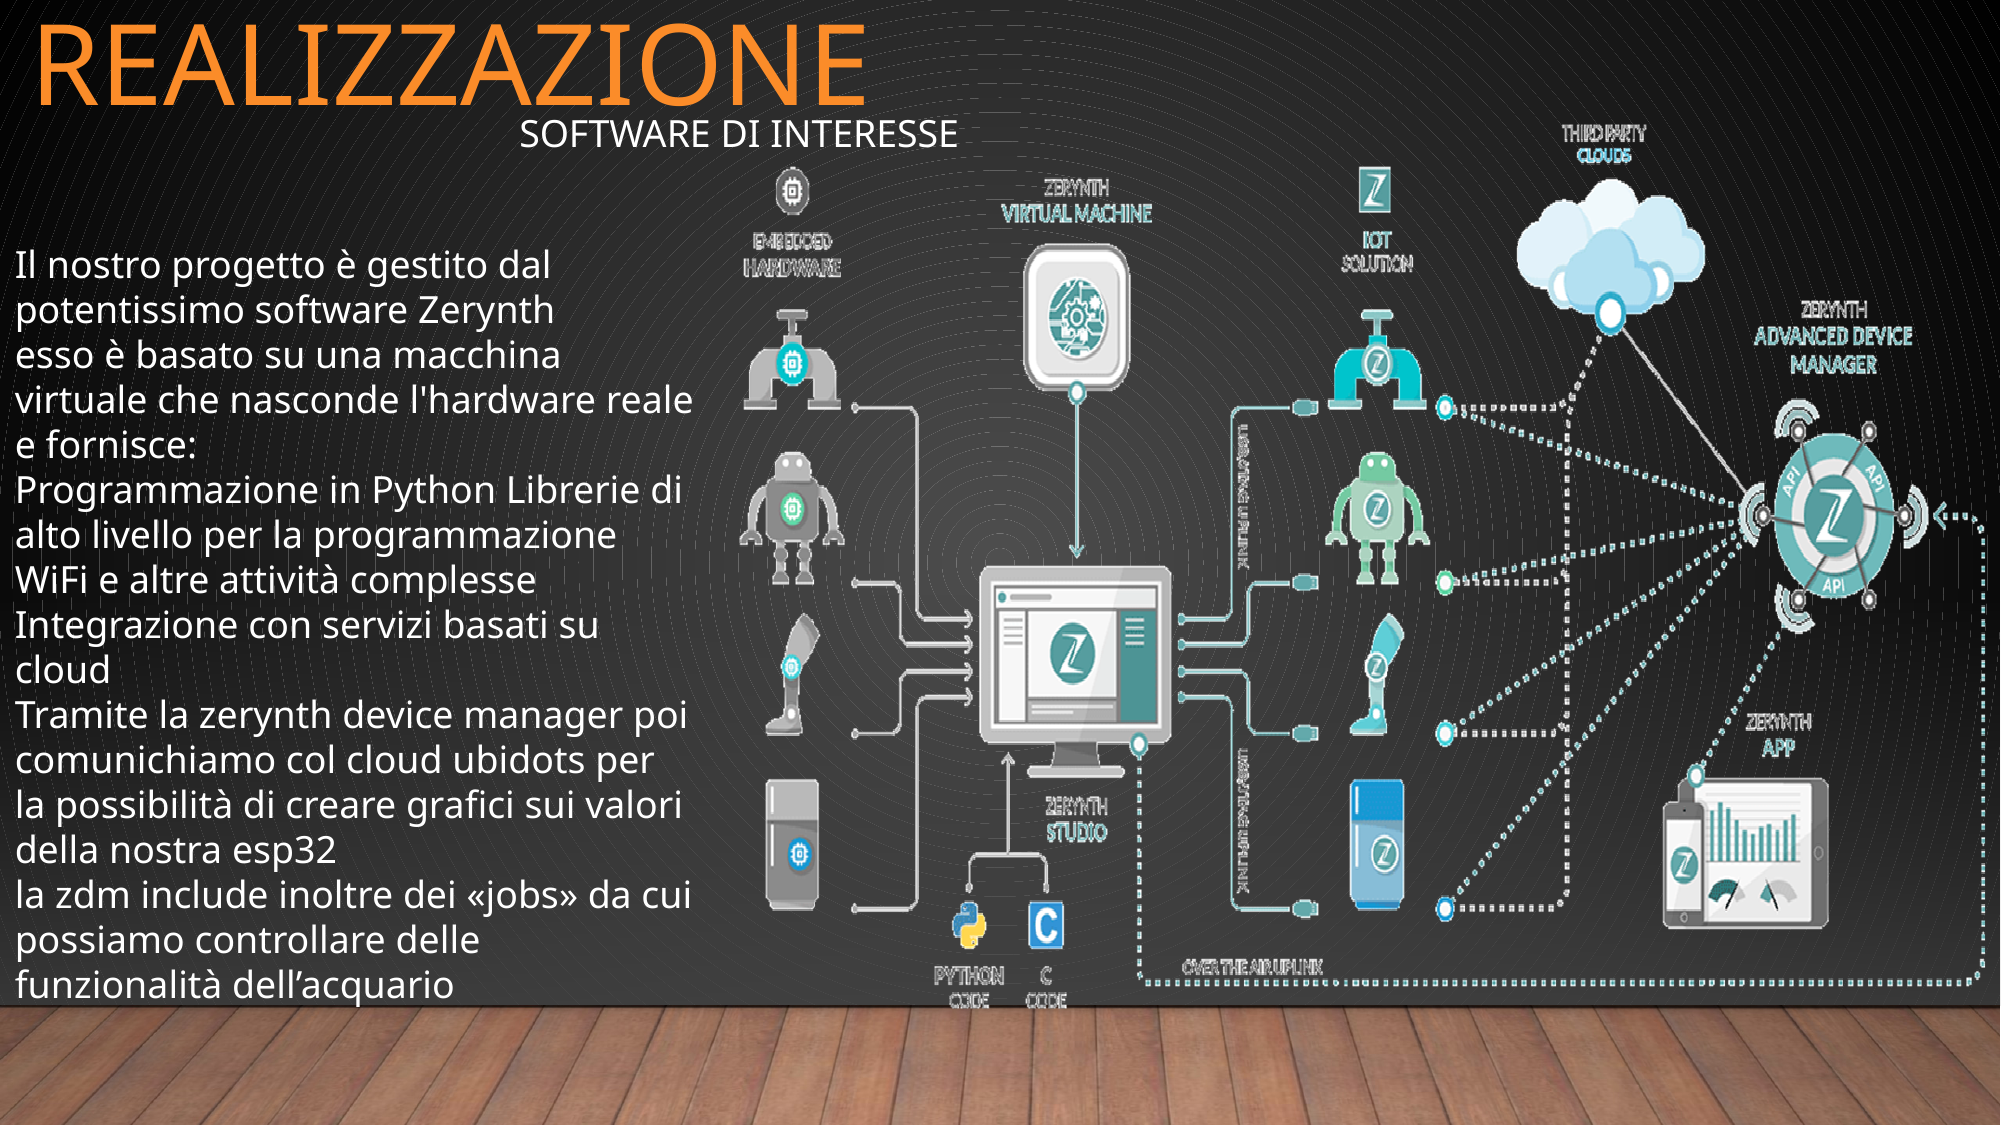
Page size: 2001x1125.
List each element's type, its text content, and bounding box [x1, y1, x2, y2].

title realizzazione [0, 0, 902, 131]
text_box Il nostro progetto è gestito dal potentissimo software Zerynth esso è basato su una macchina virtuale che nasconde l'hardware reale e fornisce: Programmazione in Python Librerie di alto livello per la programmazione WiFi e altre attività complesse Integrazione con servizi basati su cloud Tramite la zerynth device manager poi comunichiamo col cloud ubidots per la possibilità di creare grafici sui valori della nostra esp32 la zdm include inoltre dei «jobs» da cui possiamo controllare delle funzionalità dell’acquario [0, 233, 710, 1013]
subtitle Software di interesse [453, 86, 710, 175]
picture [0, 85, 2000, 1125]
